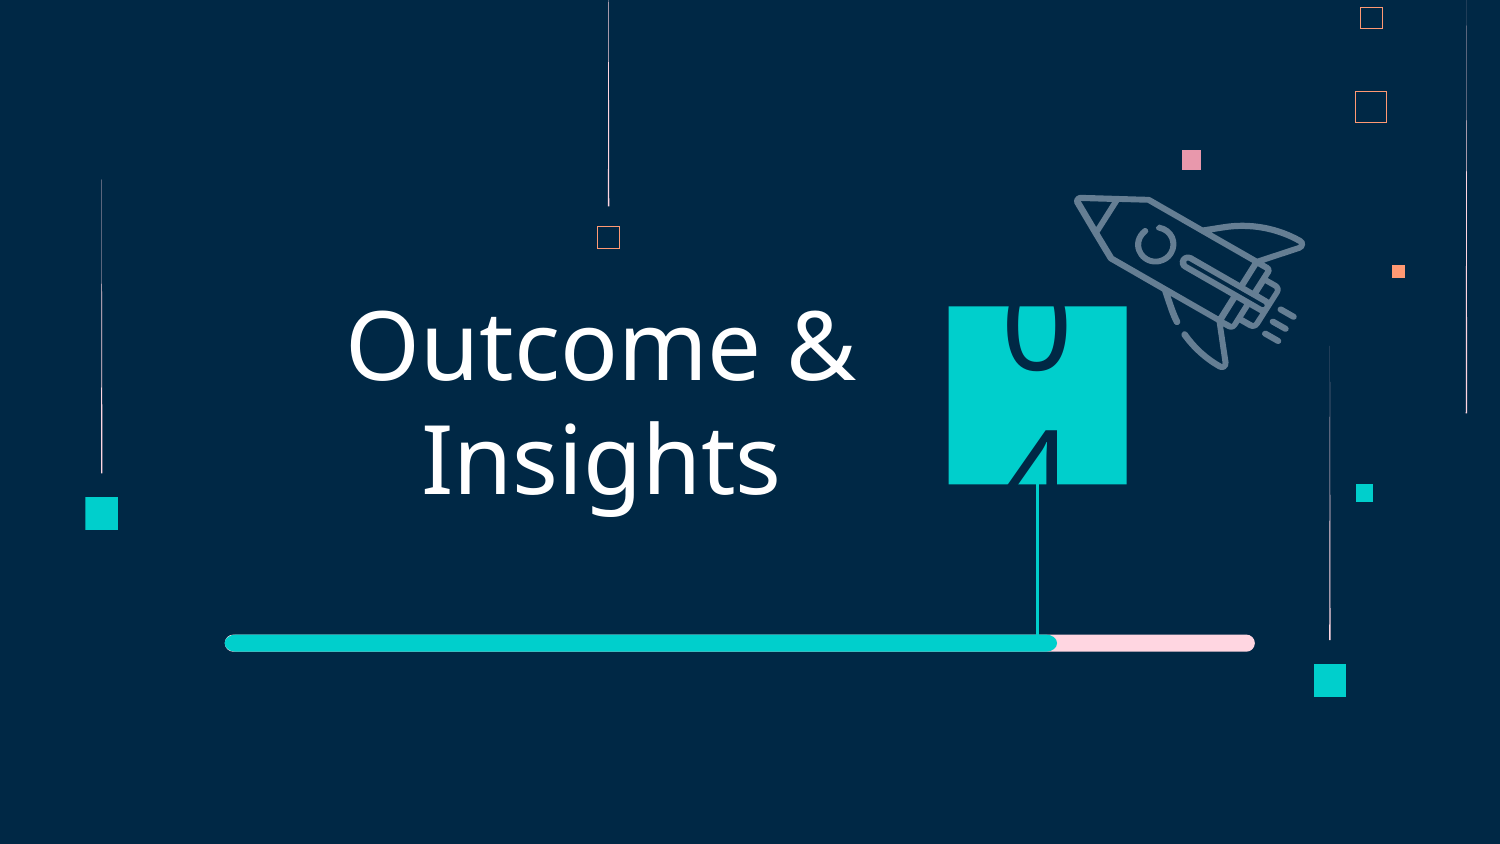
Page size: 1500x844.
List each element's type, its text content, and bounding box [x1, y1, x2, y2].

text_box [224, 634, 1058, 652]
text_box [1049, 634, 1255, 652]
text_box [948, 306, 1127, 485]
title 04 [957, 348, 1119, 443]
title Outcome & Insights [145, 261, 1058, 530]
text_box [1092, 167, 1311, 373]
